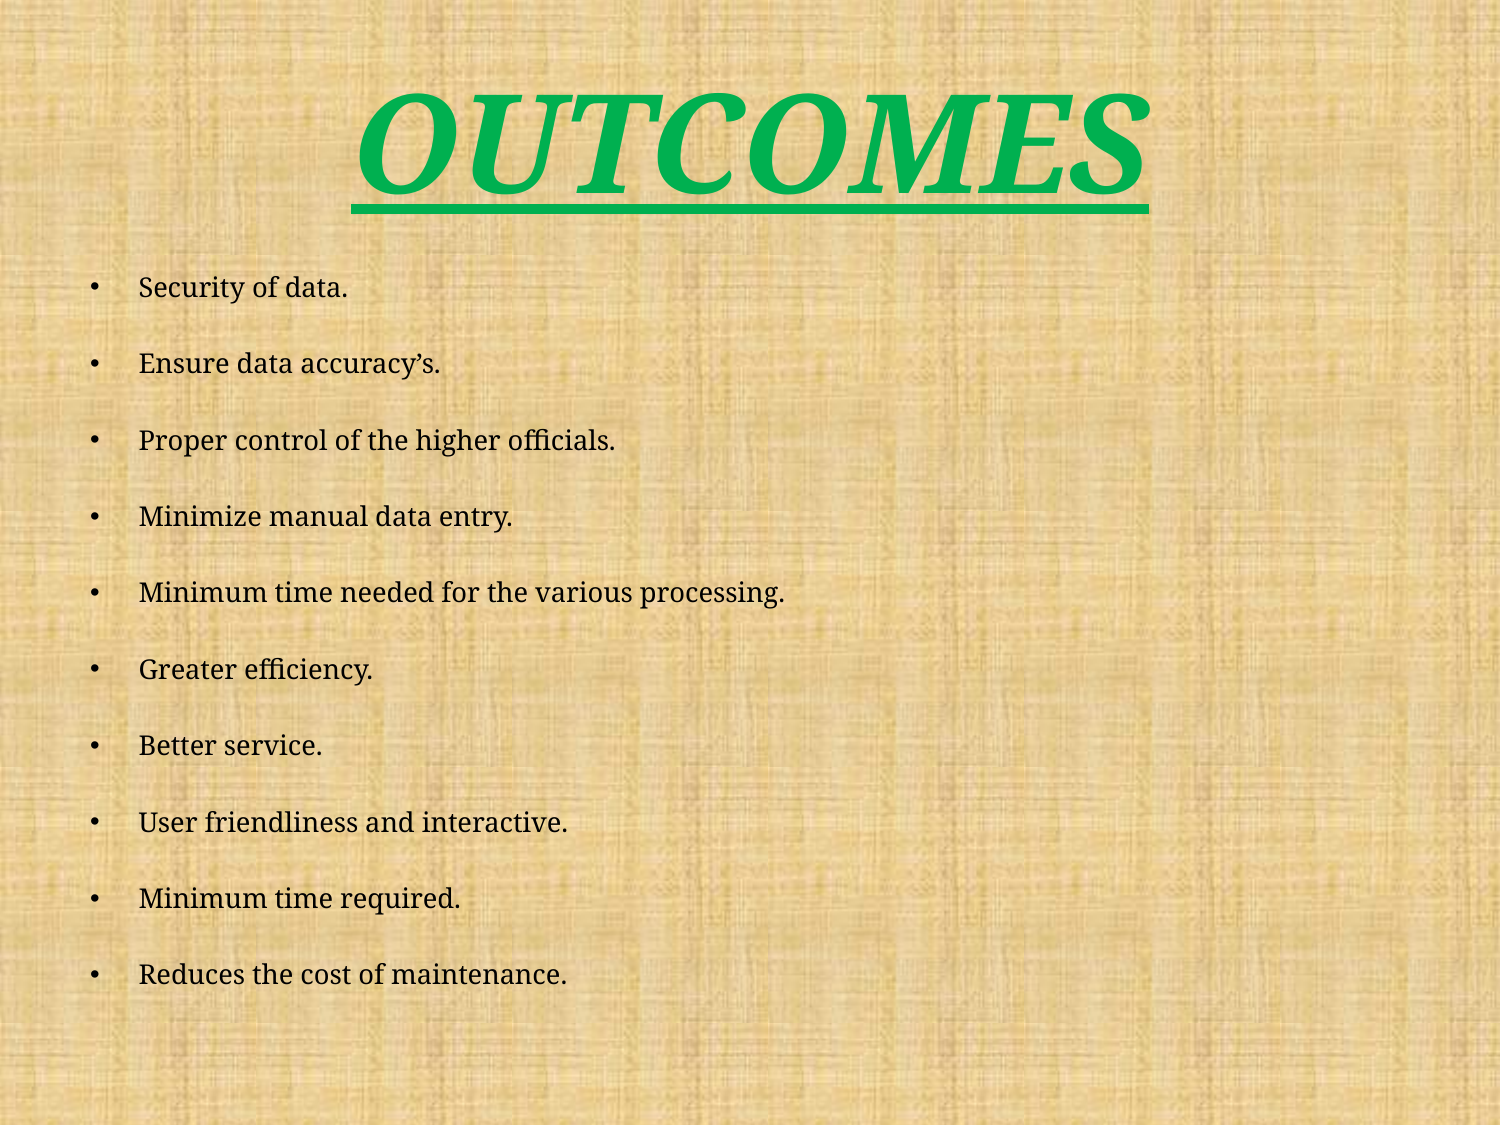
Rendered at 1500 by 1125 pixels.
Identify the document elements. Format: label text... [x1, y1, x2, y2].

title OUTCOMES [75, 45, 1425, 233]
list Security of data. Ensure data accuracy’s. Proper control of the higher officials. Minimize manual data entry. Minimum time needed for the various processing. Greater efficiency. Better service. User friendliness and interactive. Minimum time required. Reduces the cost of maintenance. [75, 262, 1425, 1005]
picture [0, 0, 1500, 1125]
